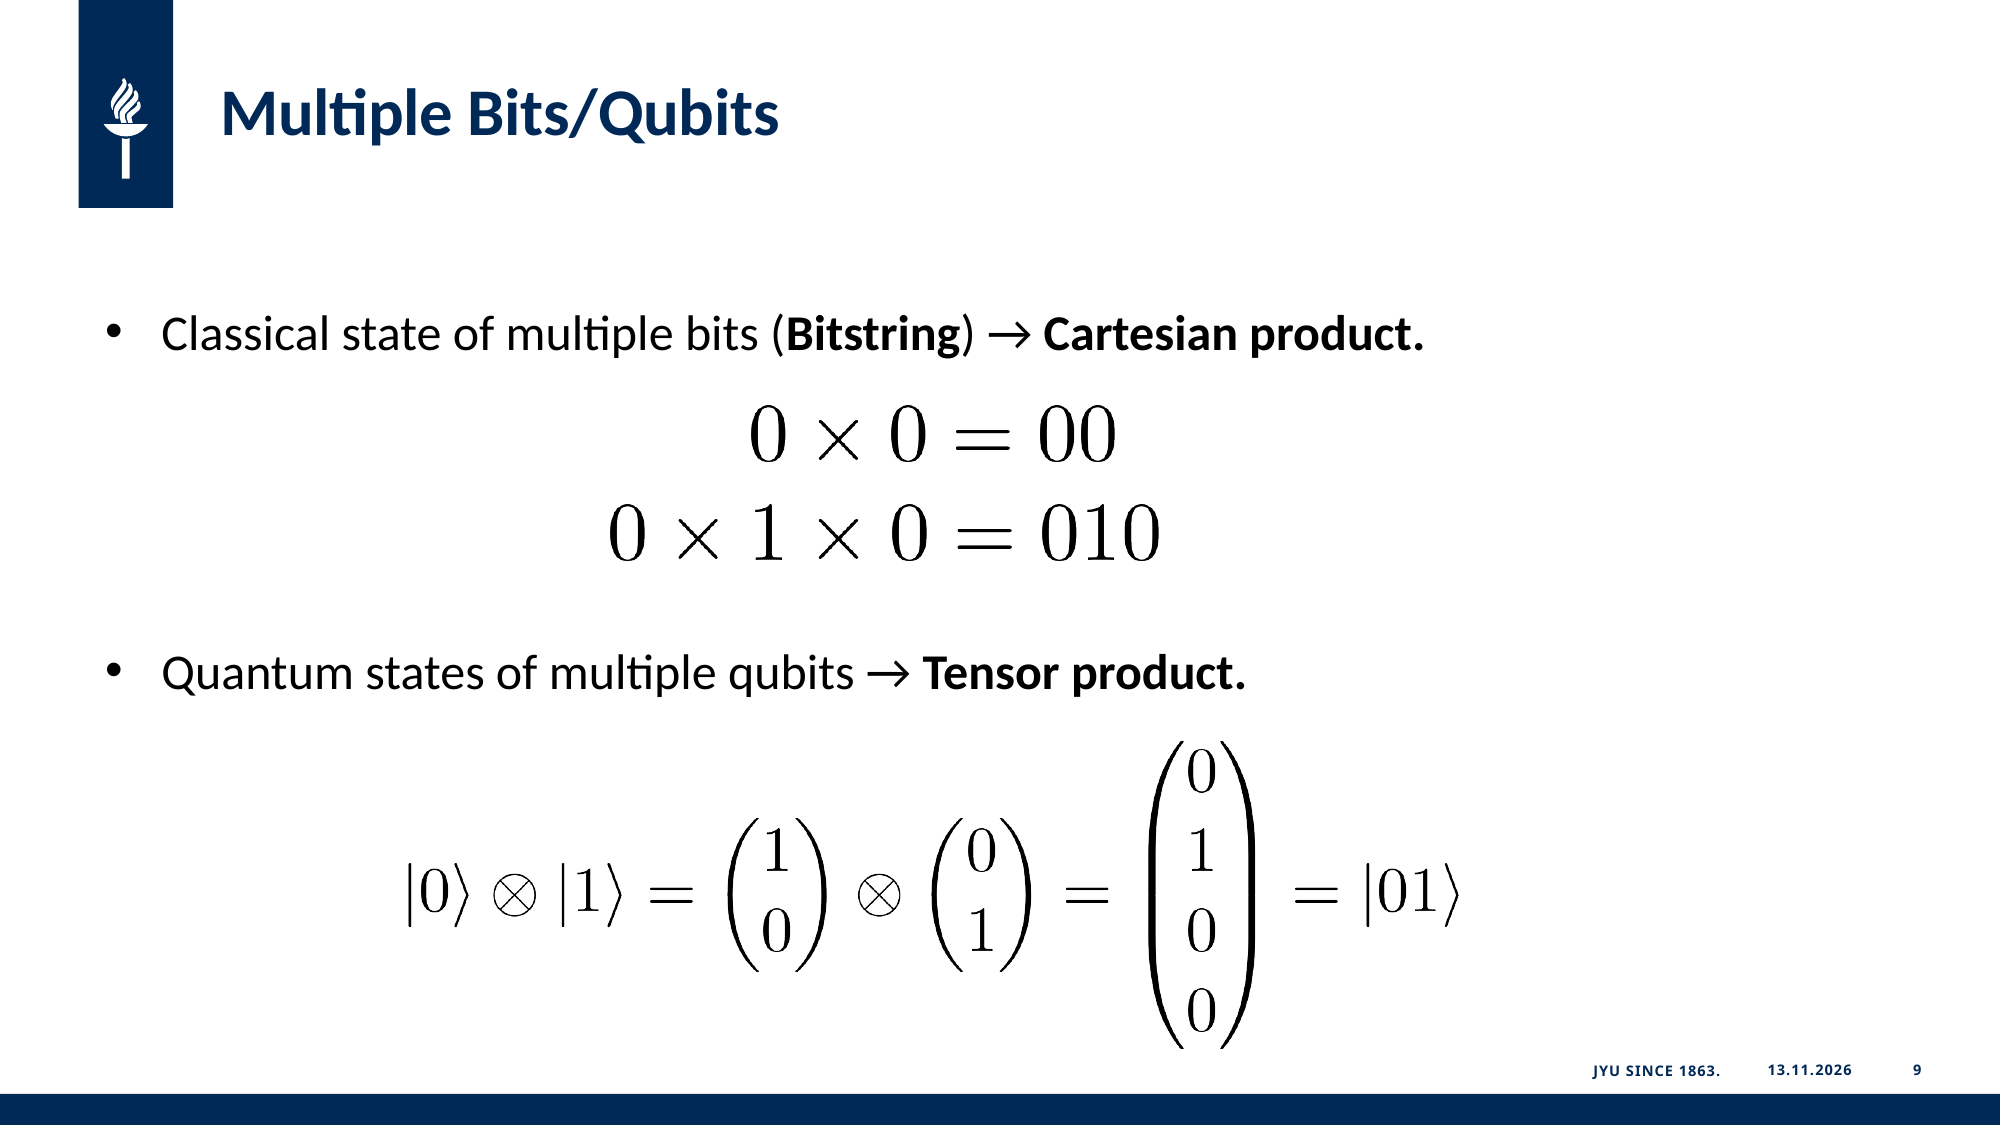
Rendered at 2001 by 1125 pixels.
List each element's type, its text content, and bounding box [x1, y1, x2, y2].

picture [408, 740, 1459, 1049]
text_box Classical state of multiple bits (Bitstring) → Cartesian product. [90, 262, 1910, 368]
text_box Quantum states of multiple qubits → Tensor product. [90, 602, 1910, 707]
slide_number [1720, 1058, 1852, 1083]
picture [610, 504, 1159, 561]
slide_number 9 [1852, 1058, 1922, 1083]
footer JYU Since 1863. [999, 1058, 1720, 1083]
picture [751, 405, 1115, 462]
title Multiple Bits/Qubits [220, 78, 1922, 173]
